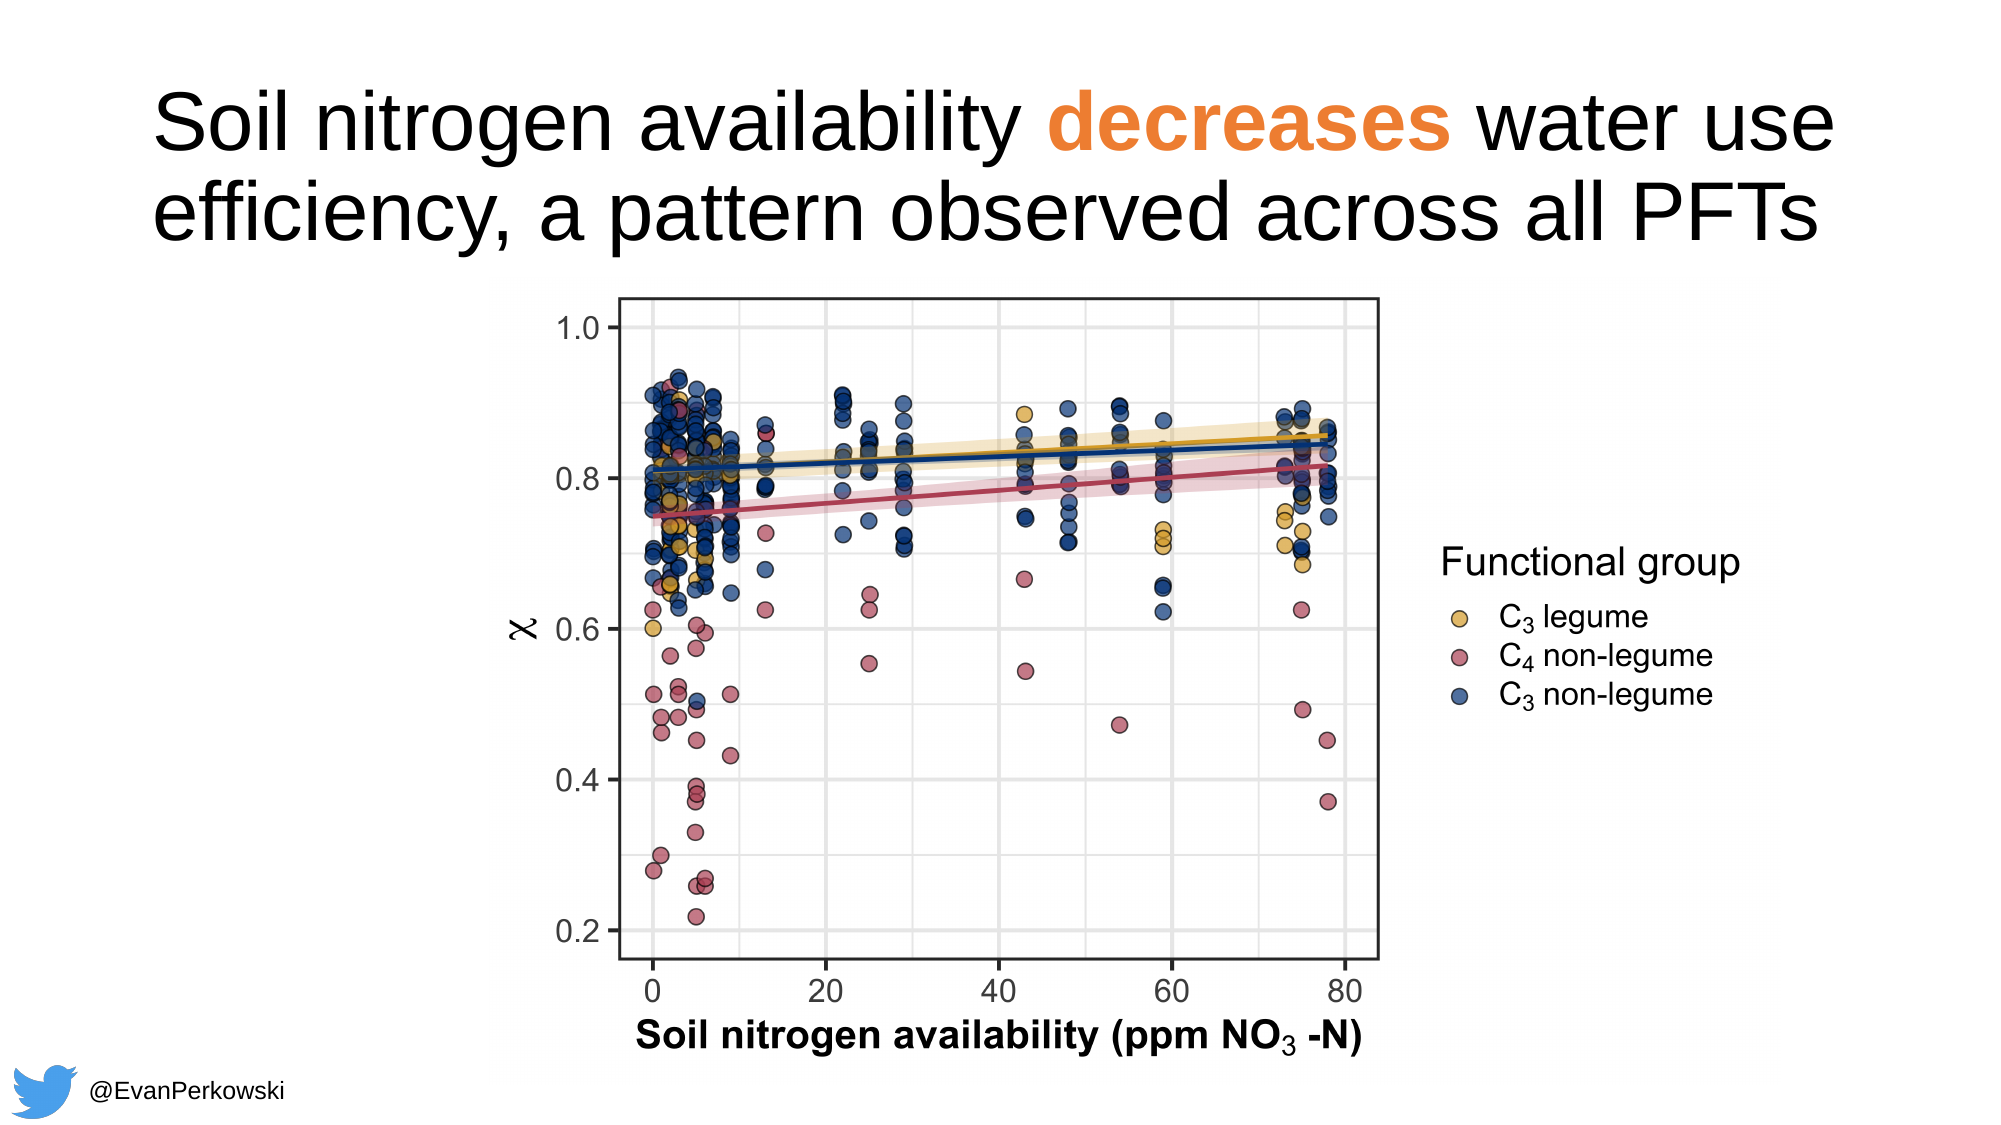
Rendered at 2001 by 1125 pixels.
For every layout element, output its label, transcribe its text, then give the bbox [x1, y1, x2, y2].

text_box @EvanPerkowski [78, 1066, 301, 1112]
title Soil nitrogen availability decreases water use efficiency, a pattern observed across all PFTs [137, 59, 1863, 278]
picture [11, 1065, 78, 1119]
picture [489, 277, 1781, 1085]
